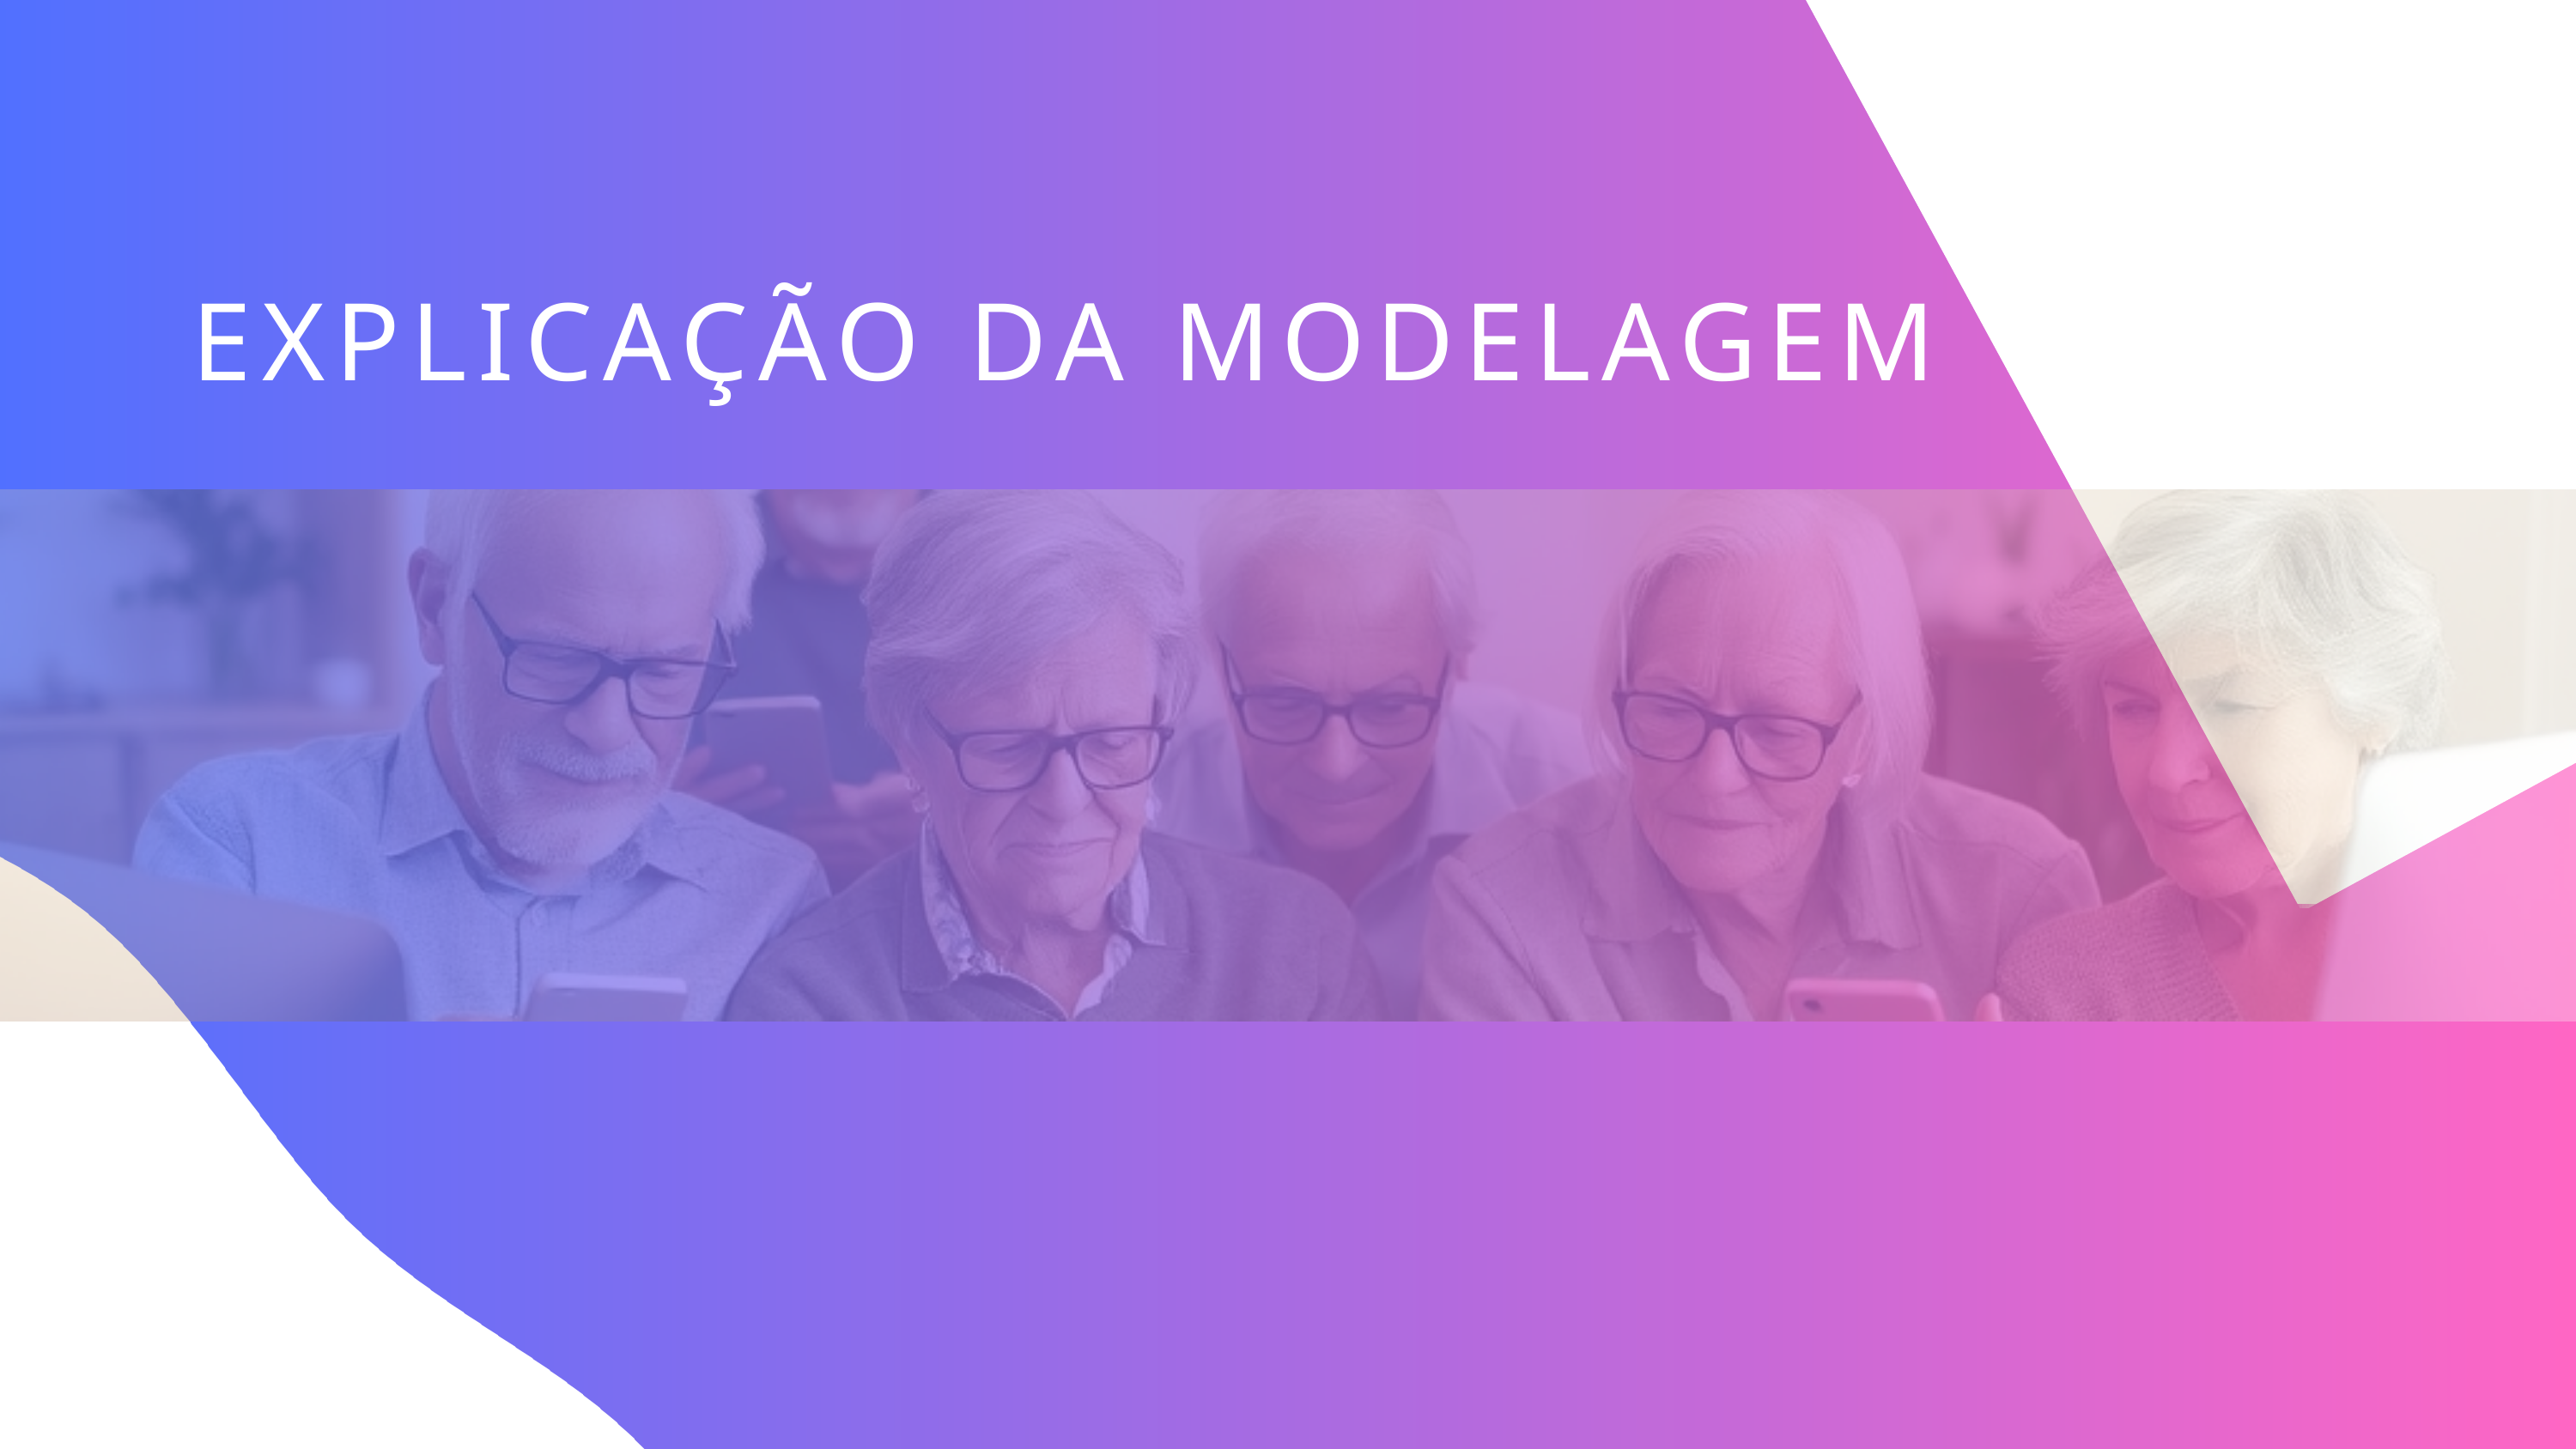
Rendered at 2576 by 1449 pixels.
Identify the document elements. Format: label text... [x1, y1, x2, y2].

text_box EXPLICAÇÃO DA MODELAGEM [0, 305, 2208, 403]
text_box [0, 1031, 793, 1449]
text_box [0, 489, 2576, 1022]
text_box [1806, 0, 2571, 488]
